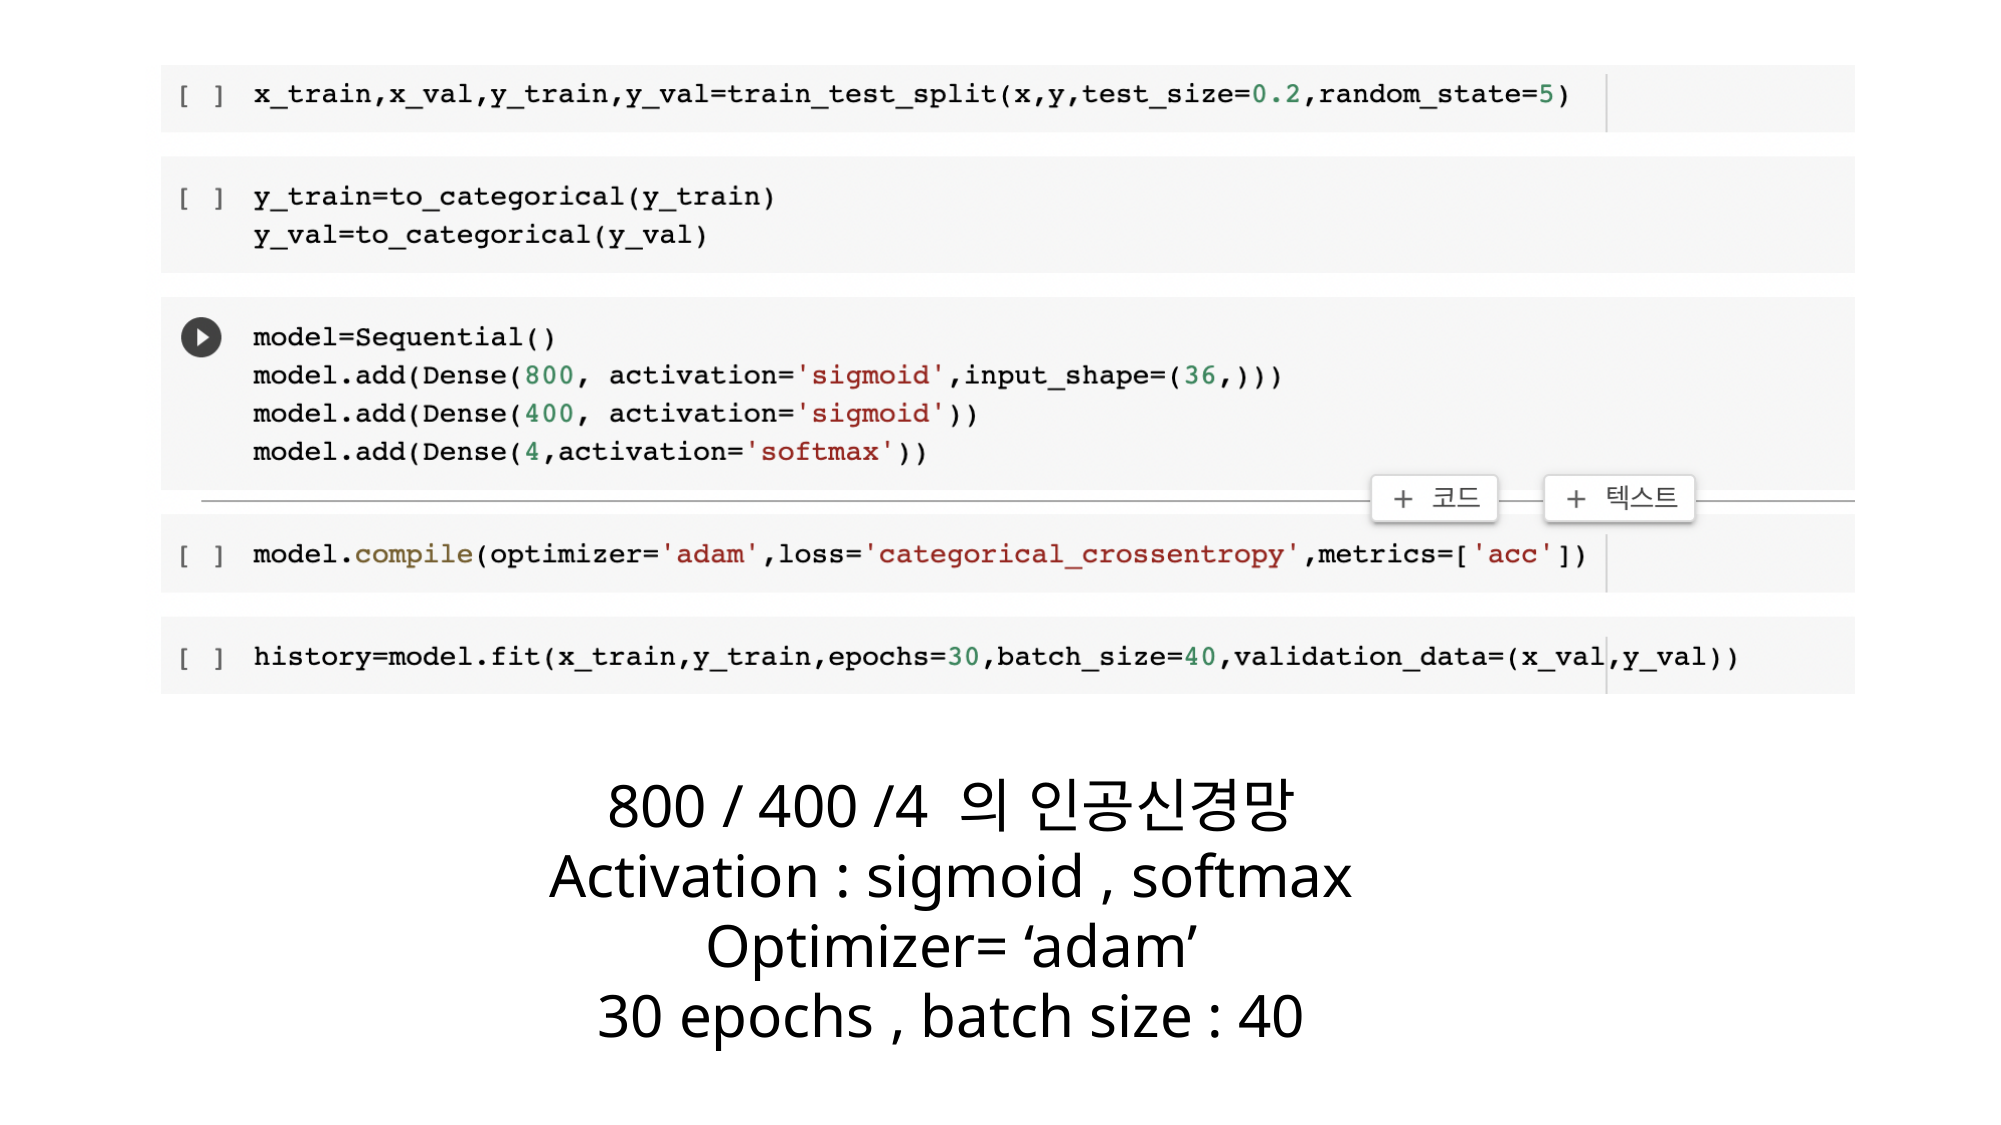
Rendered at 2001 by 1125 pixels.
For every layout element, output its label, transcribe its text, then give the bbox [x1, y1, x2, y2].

picture [145, 65, 1855, 694]
text_box 800 / 400 /4 의 인공신경망 Activation : sigmoid , softmax Optimizer= ‘adam’ 30 epochs , batch size : 40 [283, 761, 1620, 1057]
